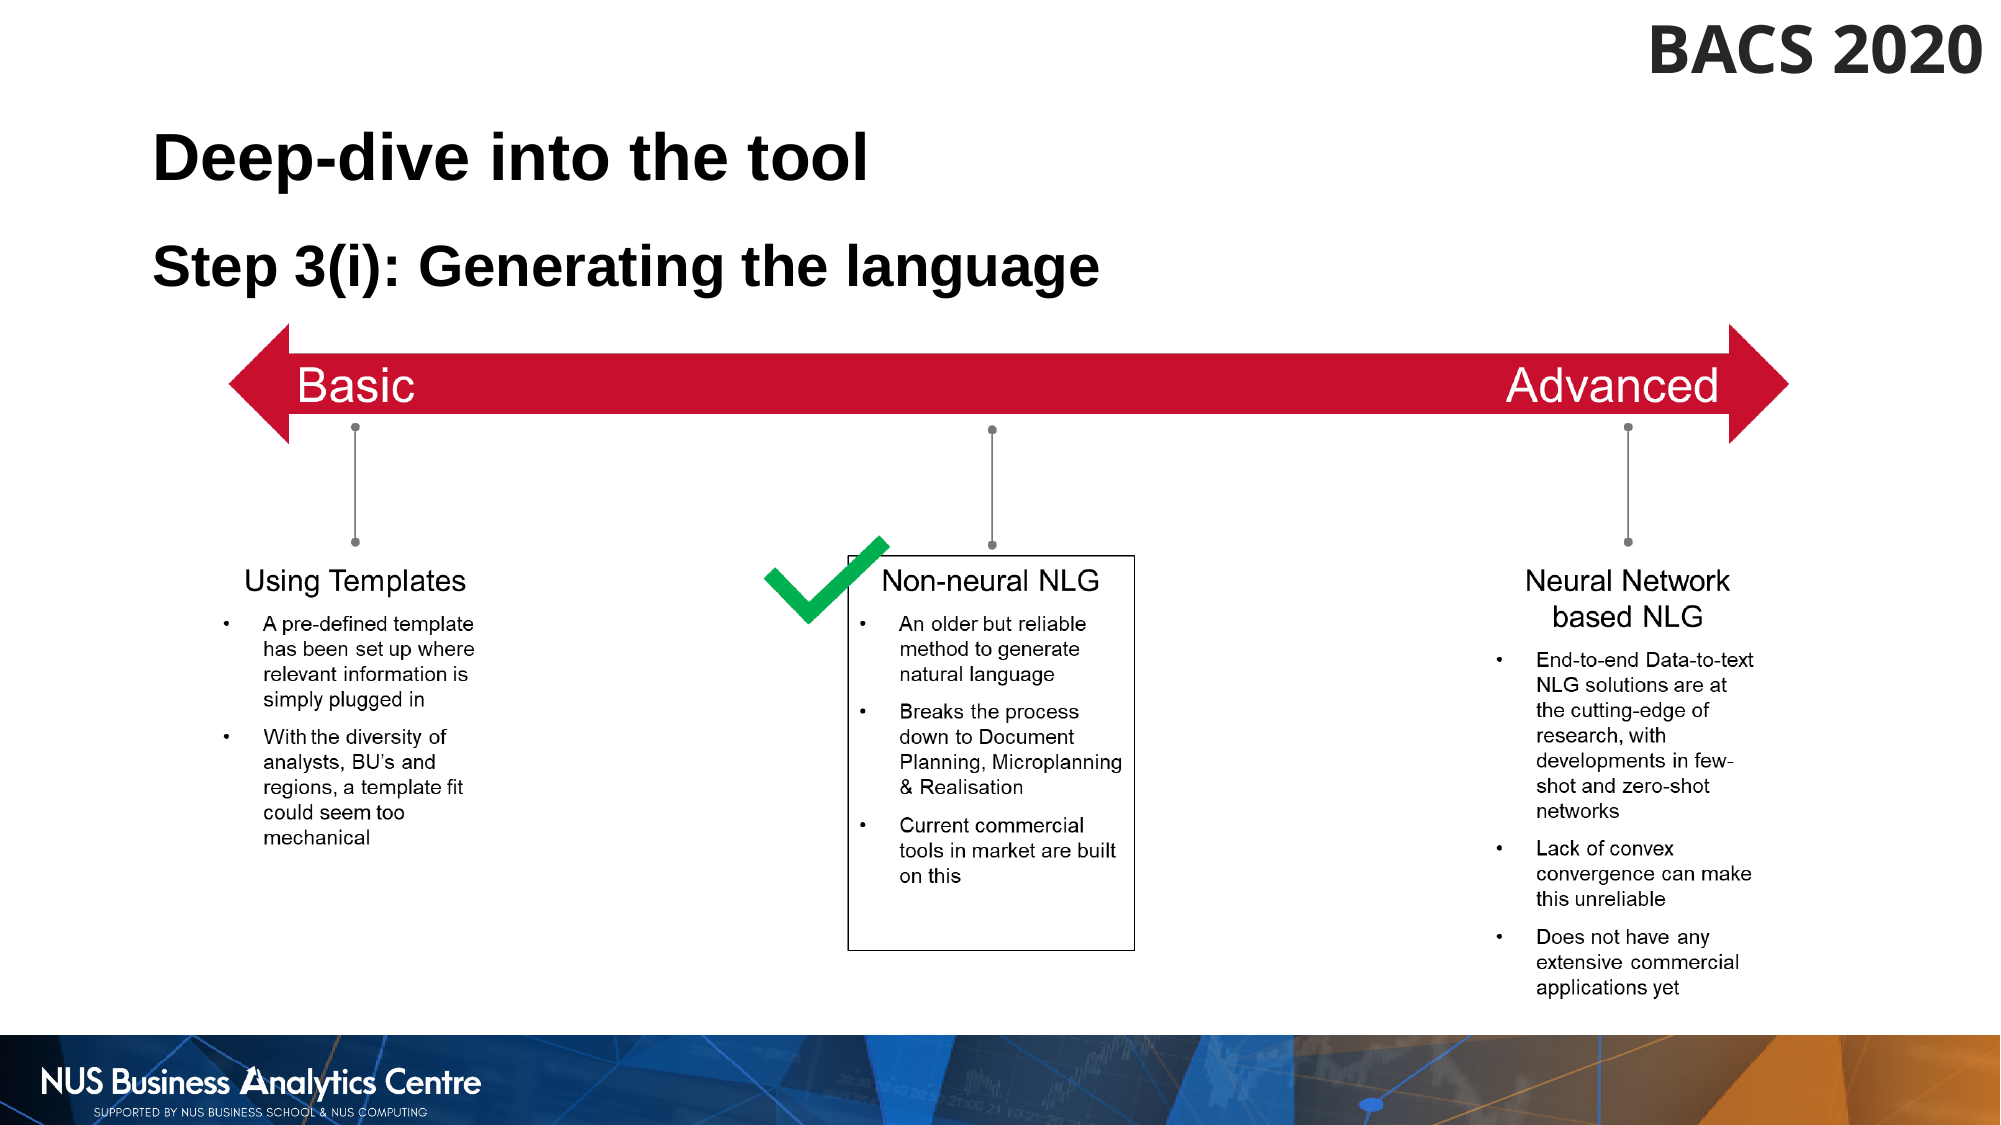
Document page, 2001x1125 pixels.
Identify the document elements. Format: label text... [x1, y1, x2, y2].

list Step 3(i): Generating the language [137, 228, 1863, 782]
picture [0, 1035, 2000, 1125]
picture [211, 323, 1789, 1012]
title Deep-dive into the tool [137, 100, 1863, 218]
